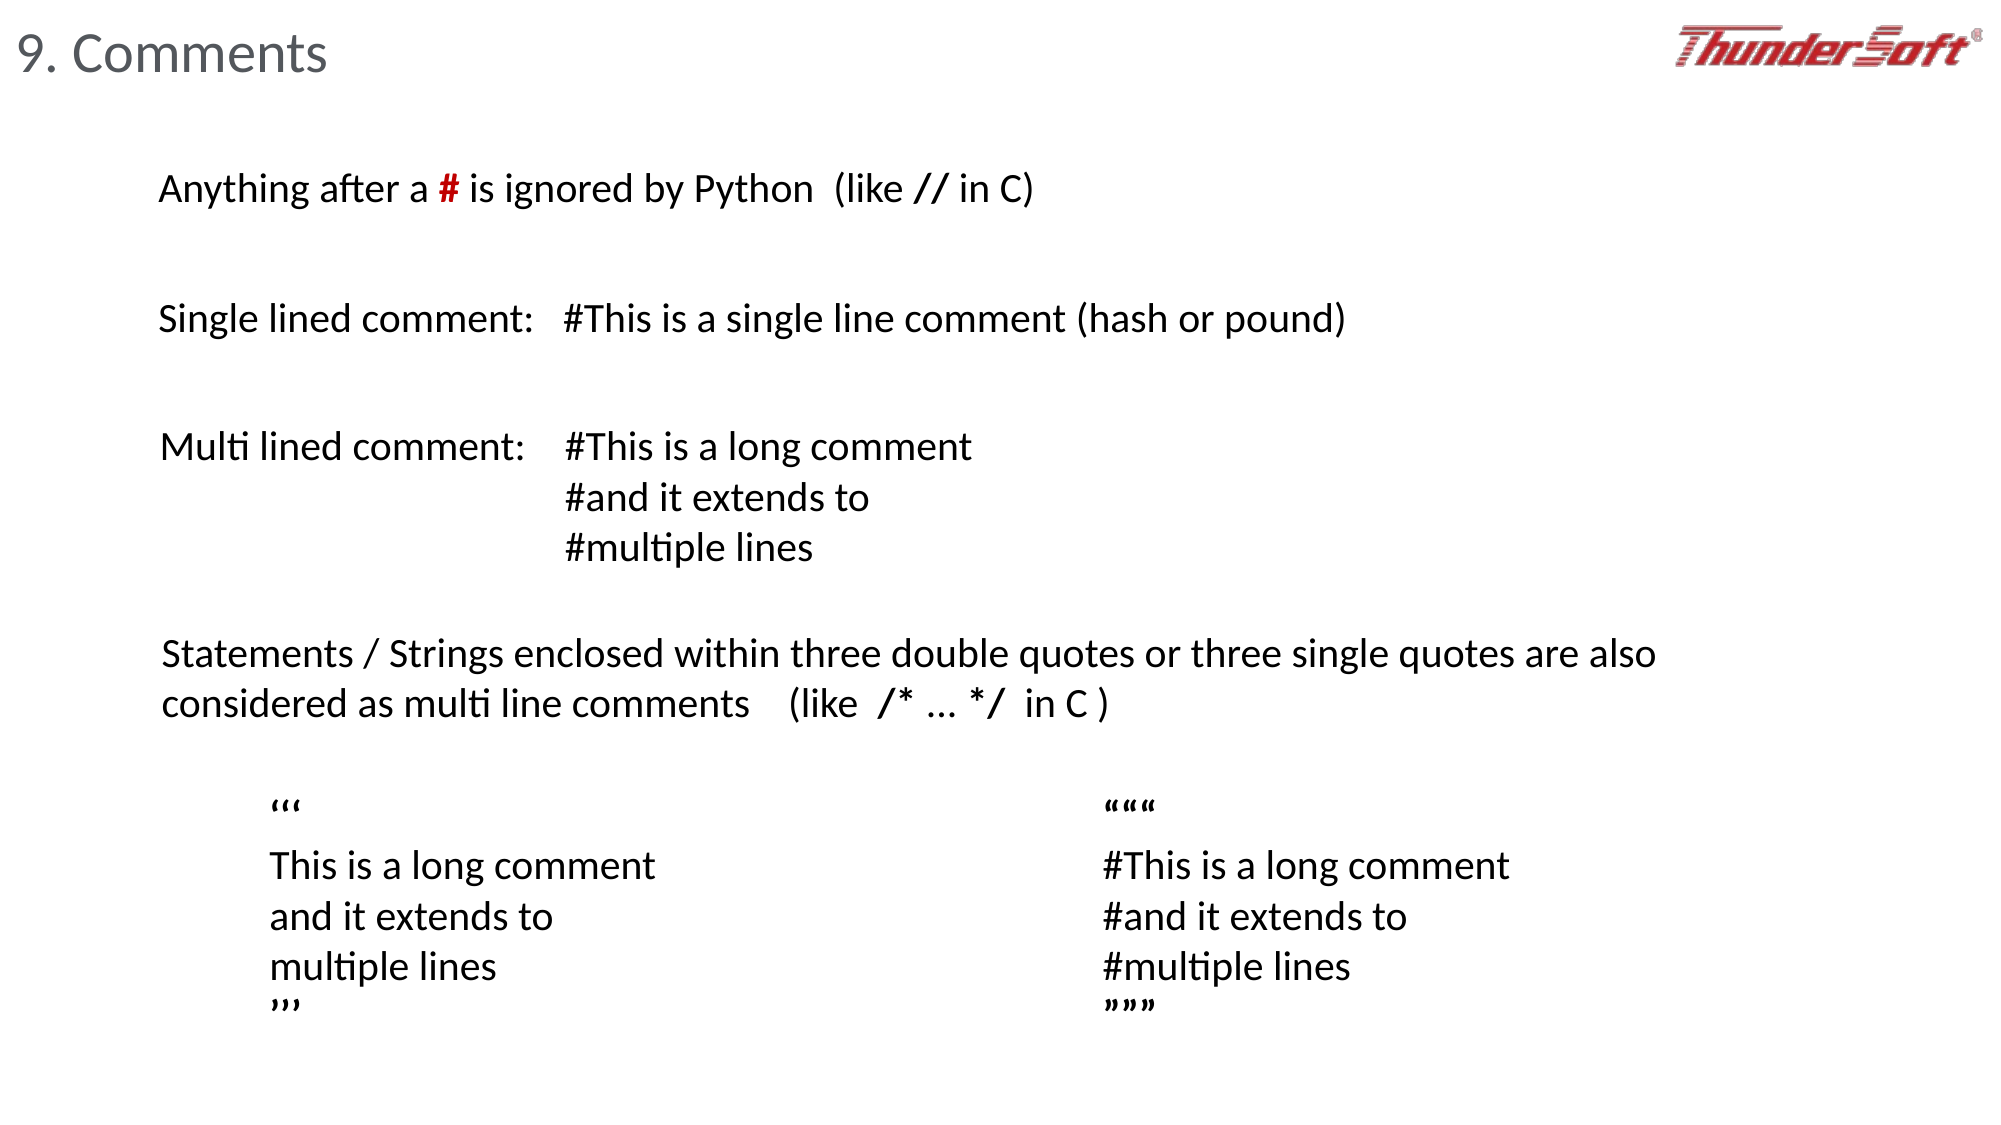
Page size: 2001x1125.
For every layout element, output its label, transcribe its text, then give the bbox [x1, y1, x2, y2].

picture [1670, 13, 2000, 86]
text_box 9. Comments [0, 7, 344, 92]
text_box #This is a long comment #and it extends to #multiple lines [550, 411, 988, 577]
text_box ‘‘‘ This is a long comment and it extends to multiple lines ’’’ [254, 780, 672, 1046]
text_box Single lined comment: #This is a single line comment (hash or pound) [143, 283, 1363, 348]
text_box “““ #This is a long comment #and it extends to #multiple lines ””” [1087, 780, 1526, 1046]
text_box Anything after a # is ignored by Python (like // in C) [143, 153, 1050, 218]
text_box Statements / Strings enclosed within three double quotes or three single quotes are also considered as multi line comments (like /* ... */ in C ) [146, 618, 1673, 734]
text_box Multi lined comment: [144, 411, 550, 477]
